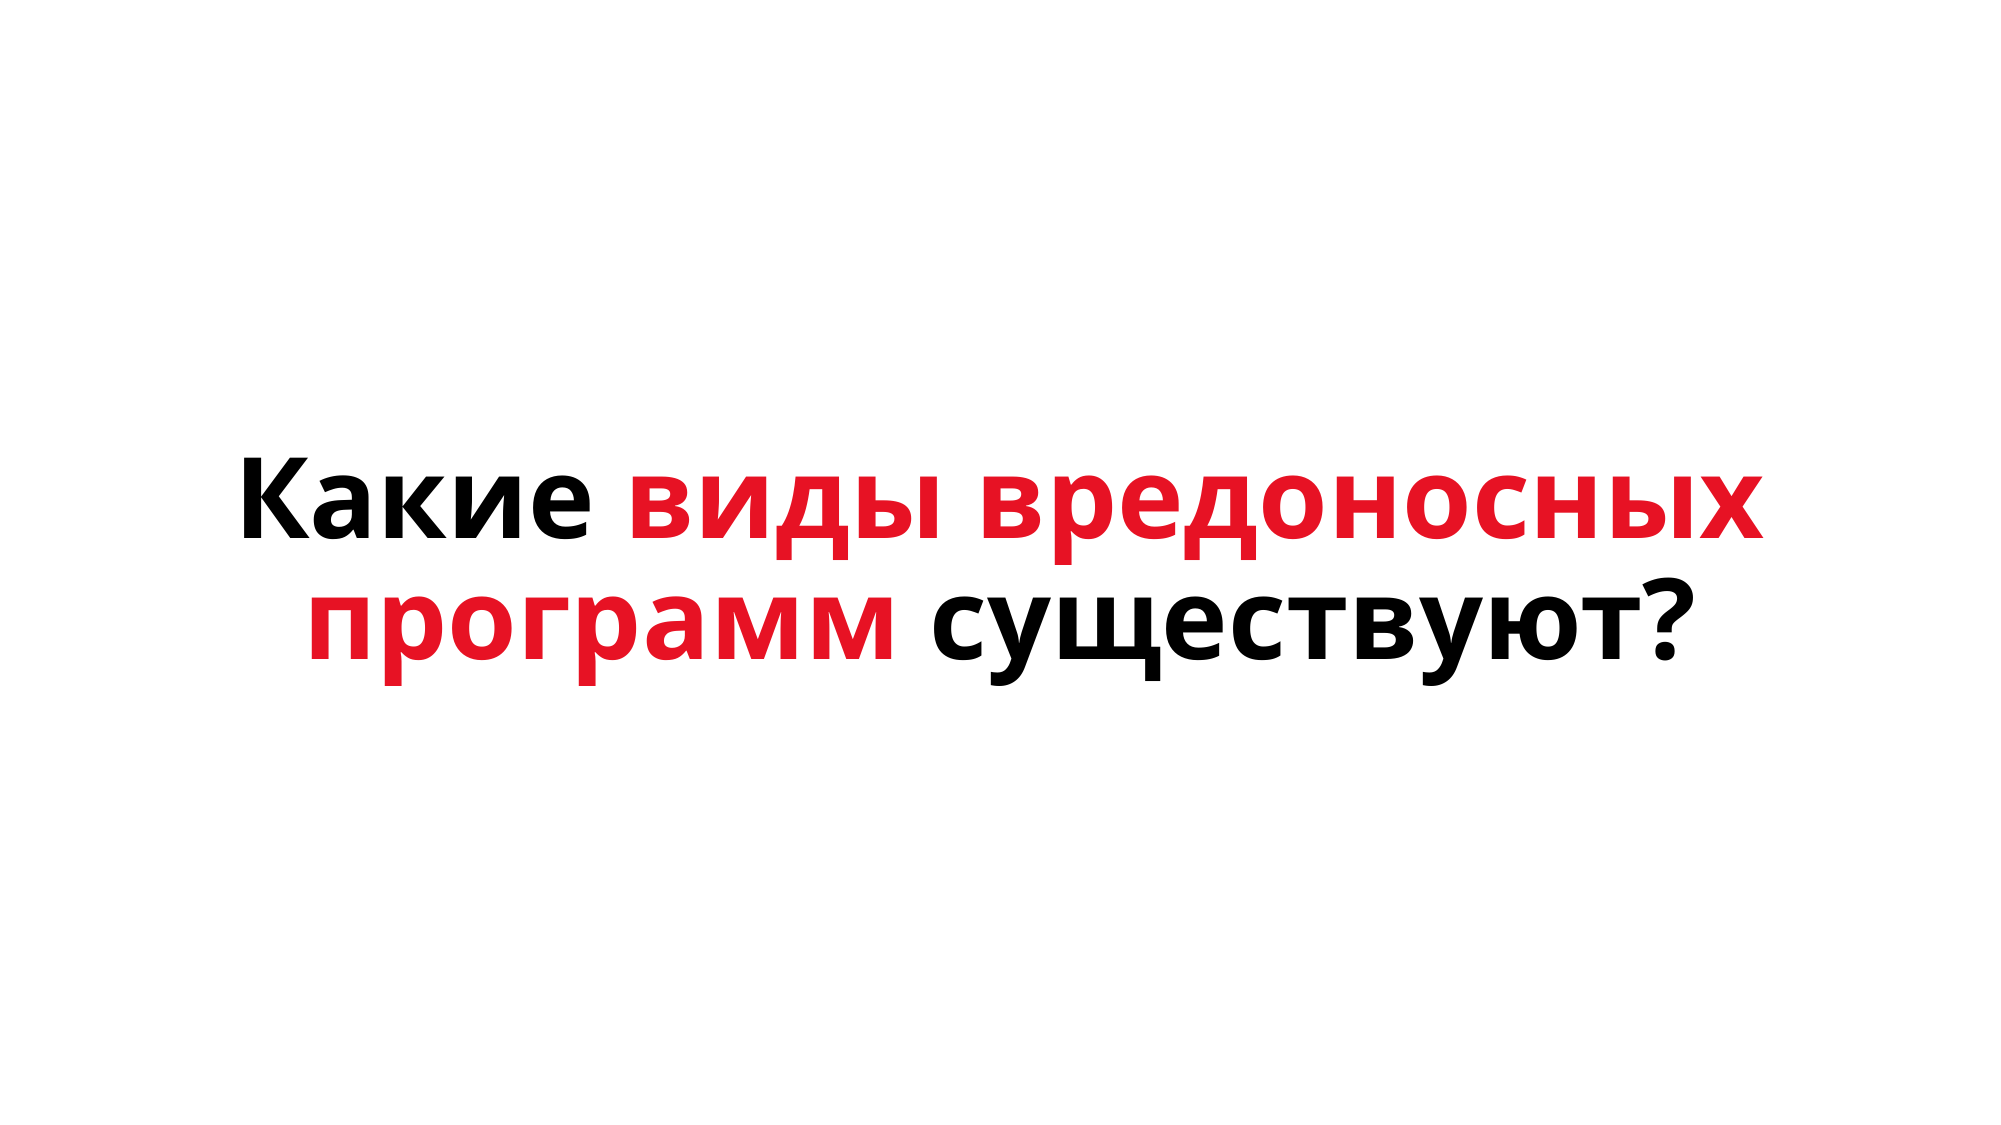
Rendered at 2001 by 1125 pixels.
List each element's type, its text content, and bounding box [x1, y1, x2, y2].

title Какие виды вредоносных программ существуют? [173, 385, 1827, 740]
